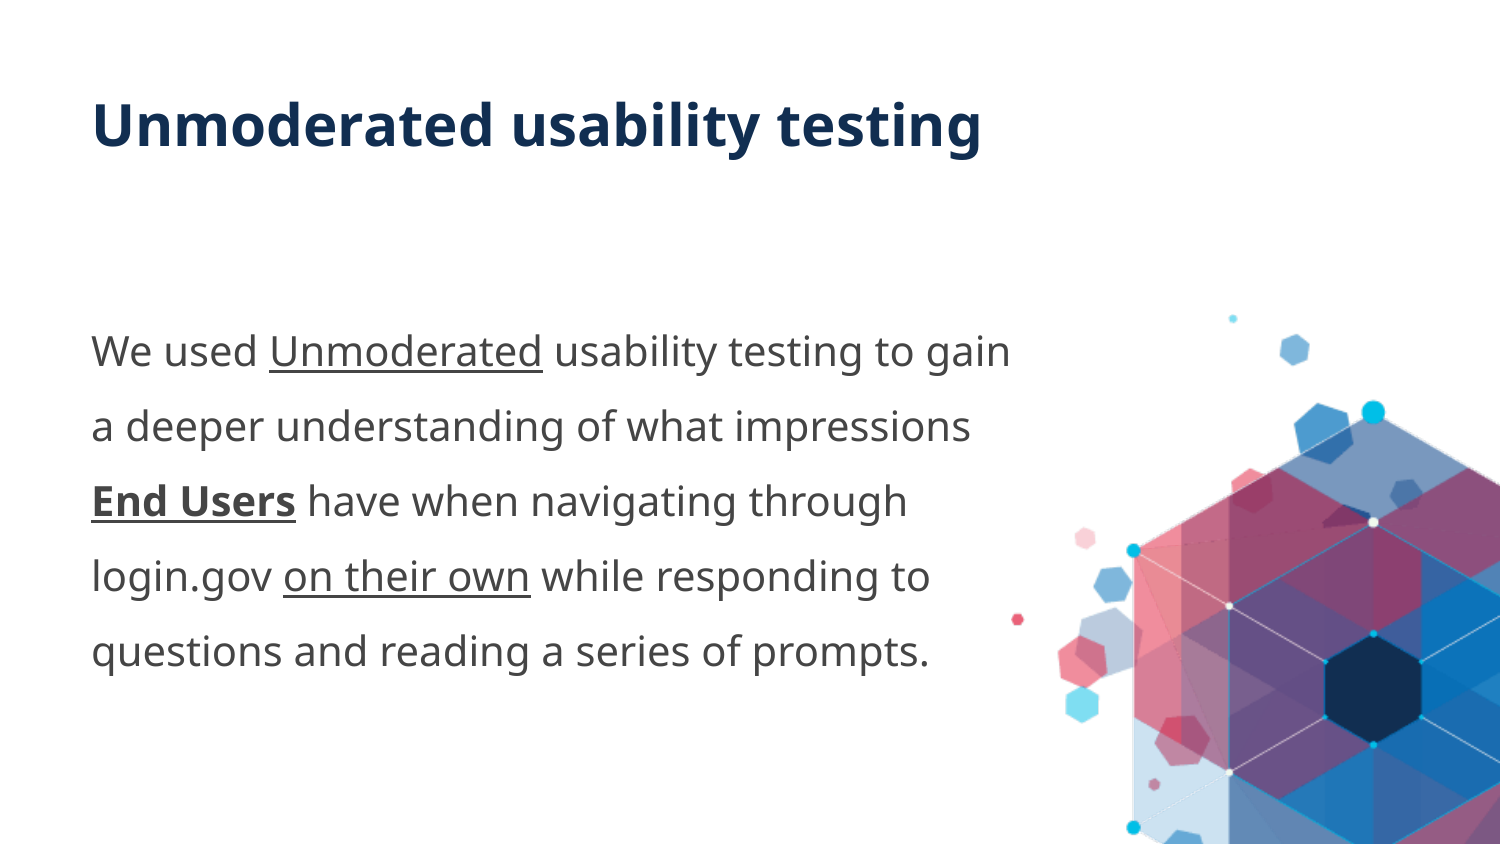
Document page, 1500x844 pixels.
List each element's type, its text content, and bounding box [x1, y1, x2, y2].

list We used Unmoderated usability testing to gain a deeper understanding of what impressions End Users have when navigating through login.gov on their own while responding to questions and reading a series of prompts. [76, 285, 1034, 750]
picture [1010, 313, 1500, 844]
title Unmoderated usability testing [76, 72, 1424, 167]
